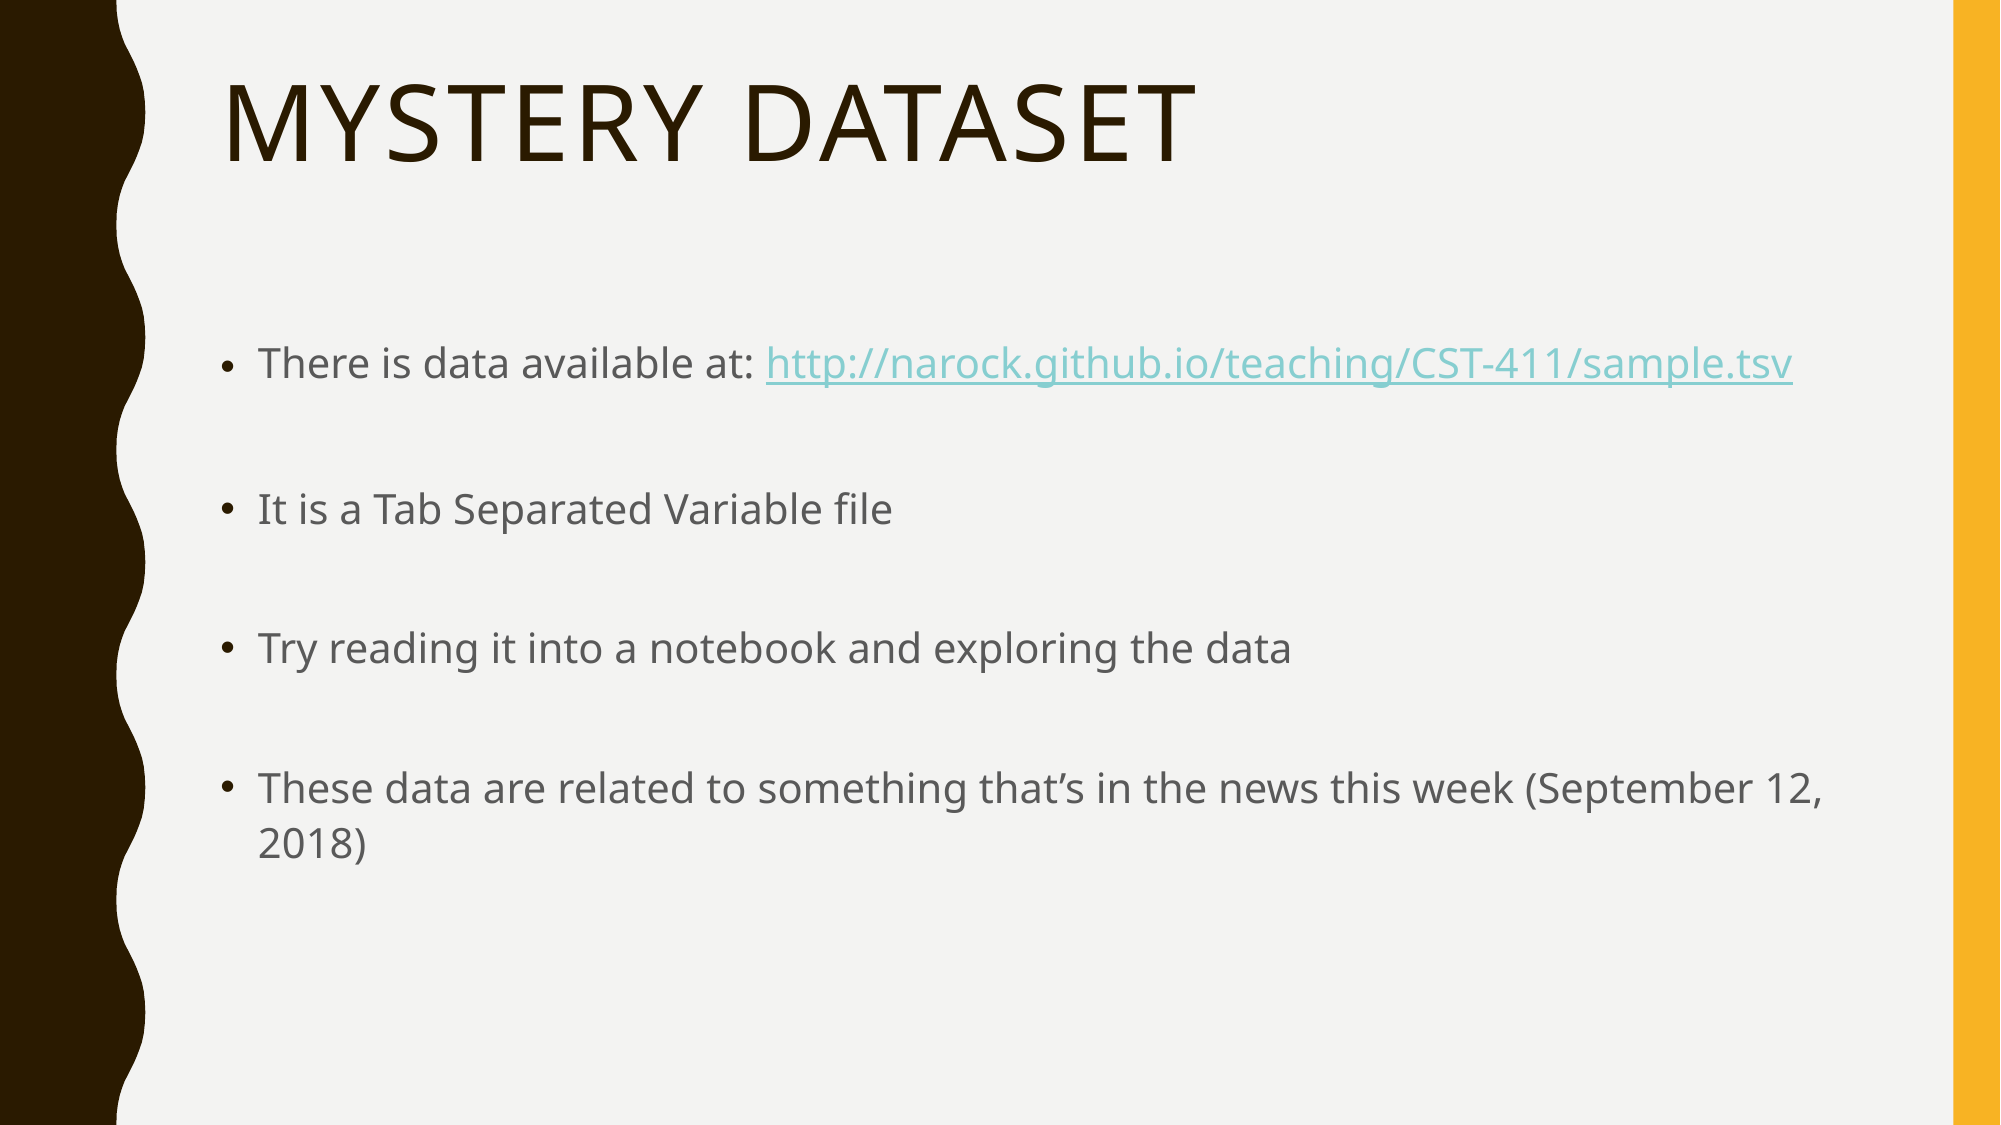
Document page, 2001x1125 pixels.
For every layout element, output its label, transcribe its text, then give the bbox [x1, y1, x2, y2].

list There is data available at: http://narock.github.io/teaching/CST-411/sample.tsv It is a Tab Separated Variable file Try reading it into a notebook and exploring the data These data are related to something that’s in the news this week (September 12, 2018) [205, 323, 1875, 965]
title Mystery dataset [205, 62, 1875, 308]
